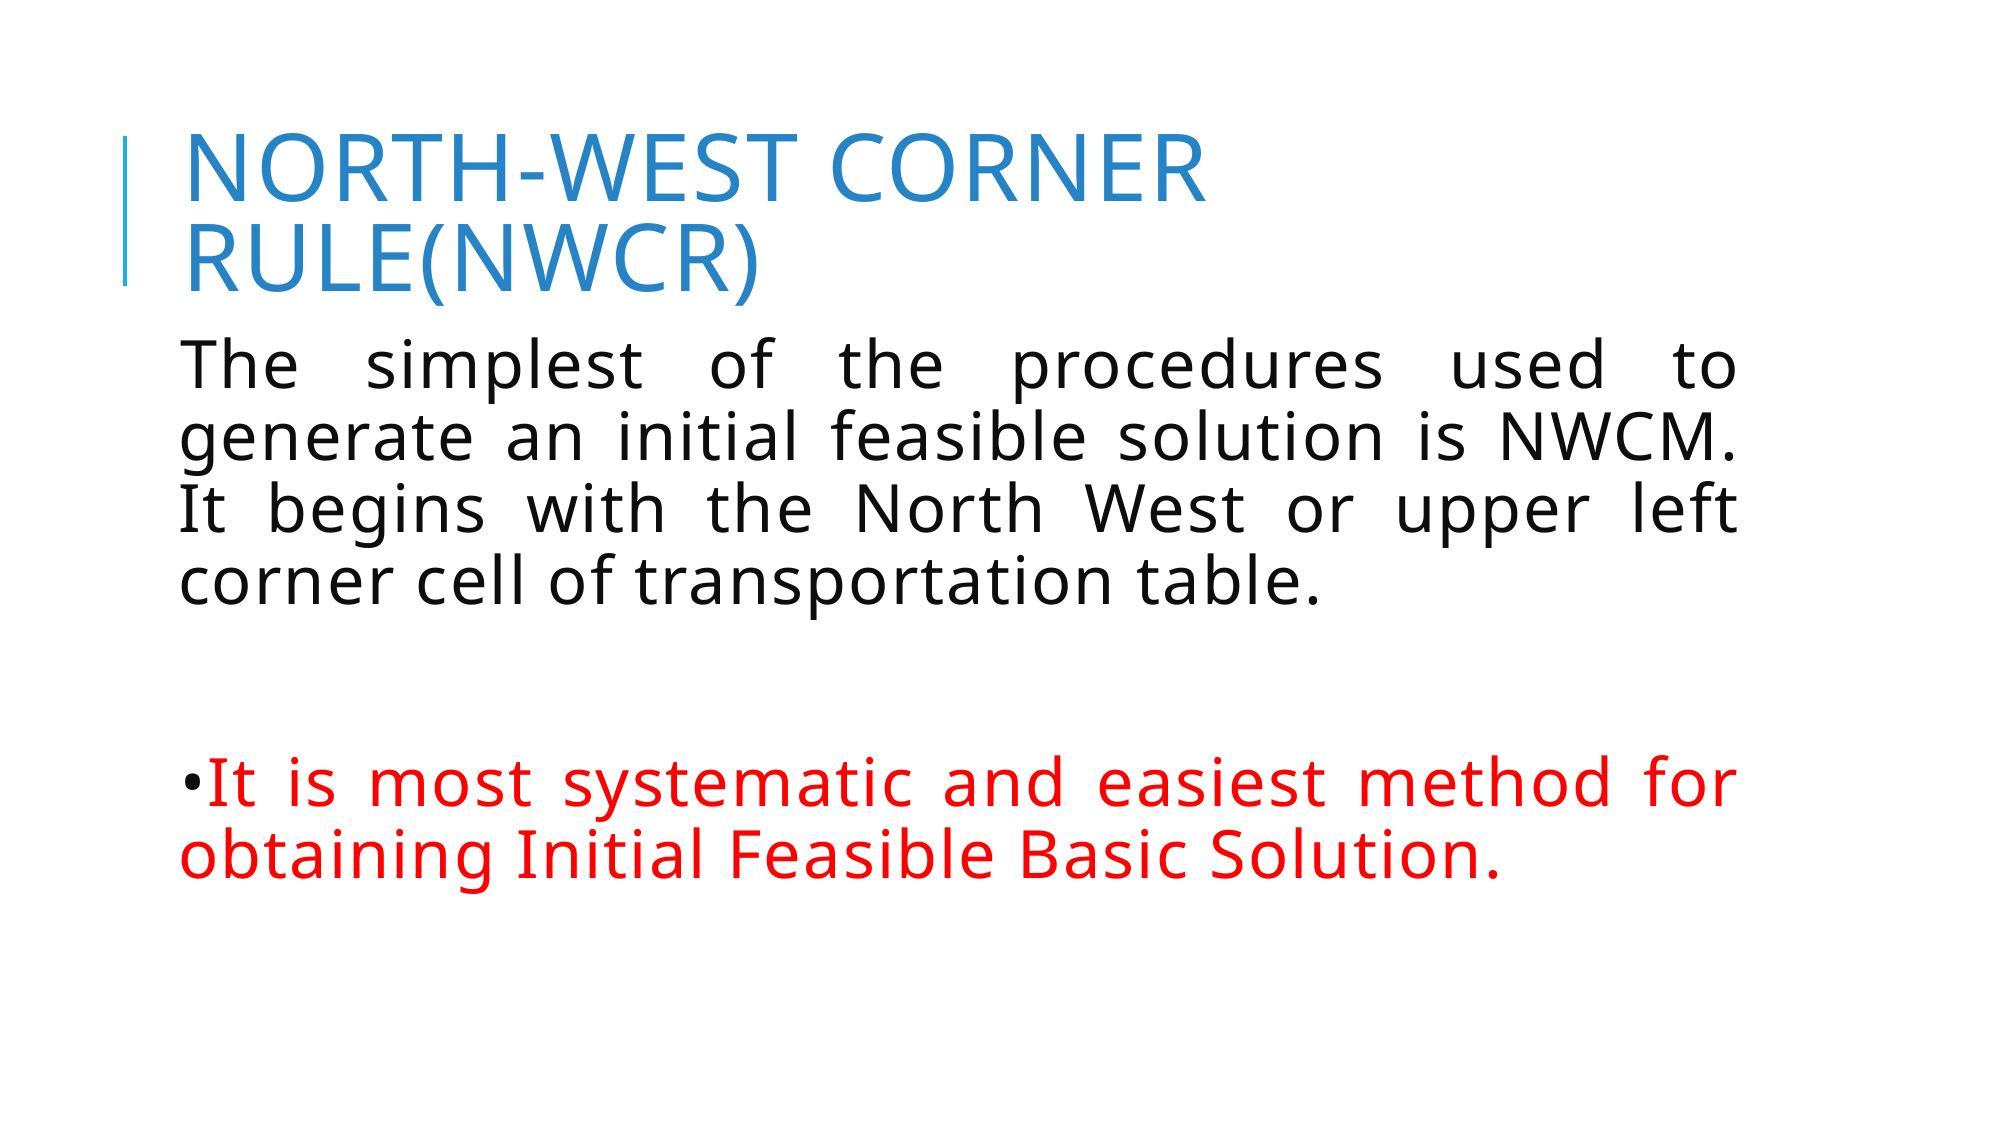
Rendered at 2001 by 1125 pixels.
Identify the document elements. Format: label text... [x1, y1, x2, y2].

title NORTH-WEST CORNER RULE(NWCR) [168, 96, 1763, 342]
list The simplest of the procedures used to generate an initial feasible solution is NWCM. It begins with the North West or upper left corner cell of transportation table. •It is most systematic and easiest method for obtaining Initial Feasible Basic Solution. [155, 322, 1751, 983]
